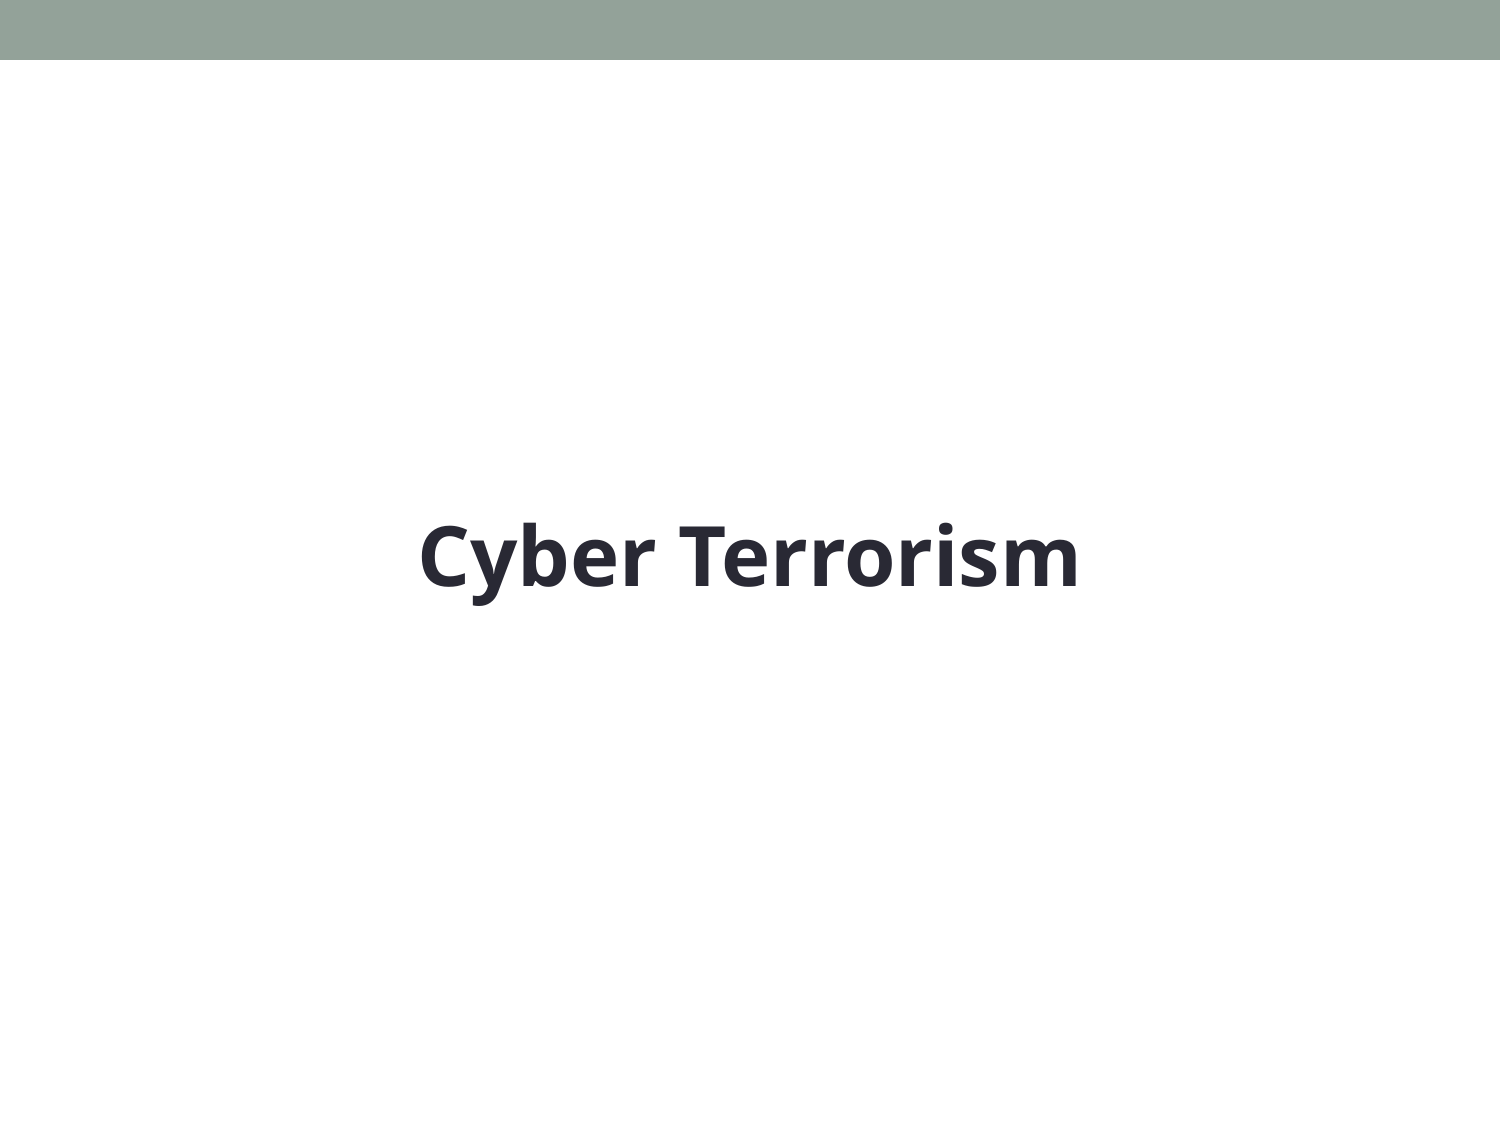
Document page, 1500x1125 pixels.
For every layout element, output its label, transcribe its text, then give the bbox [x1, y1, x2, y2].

list Cyber Terrorism [75, 262, 1425, 1063]
